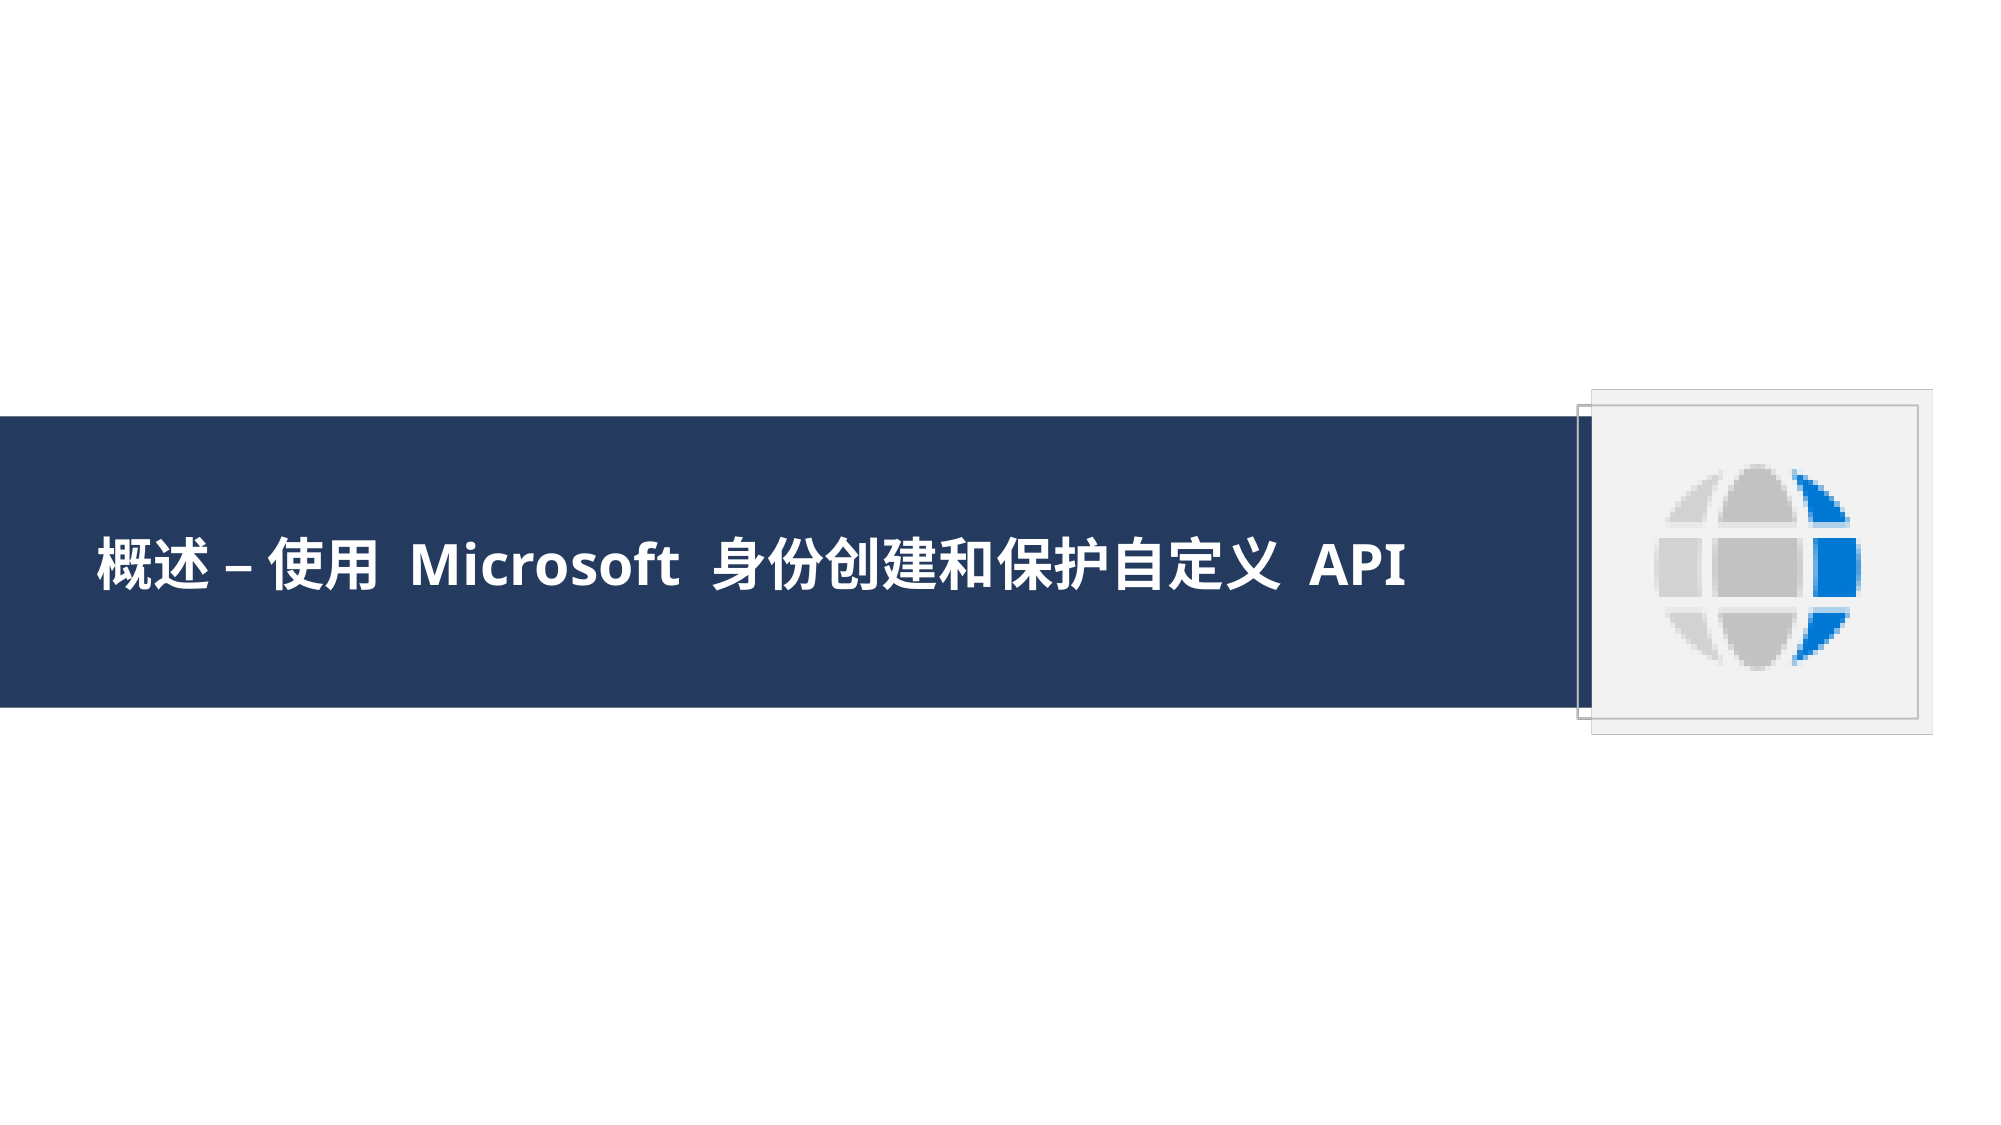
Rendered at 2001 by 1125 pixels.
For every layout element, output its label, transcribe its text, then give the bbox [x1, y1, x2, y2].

title 概述 – 使用 Microsoft 身份创建和保护自定义 API [96, 527, 1549, 598]
picture [0, 0, 2001, 1125]
